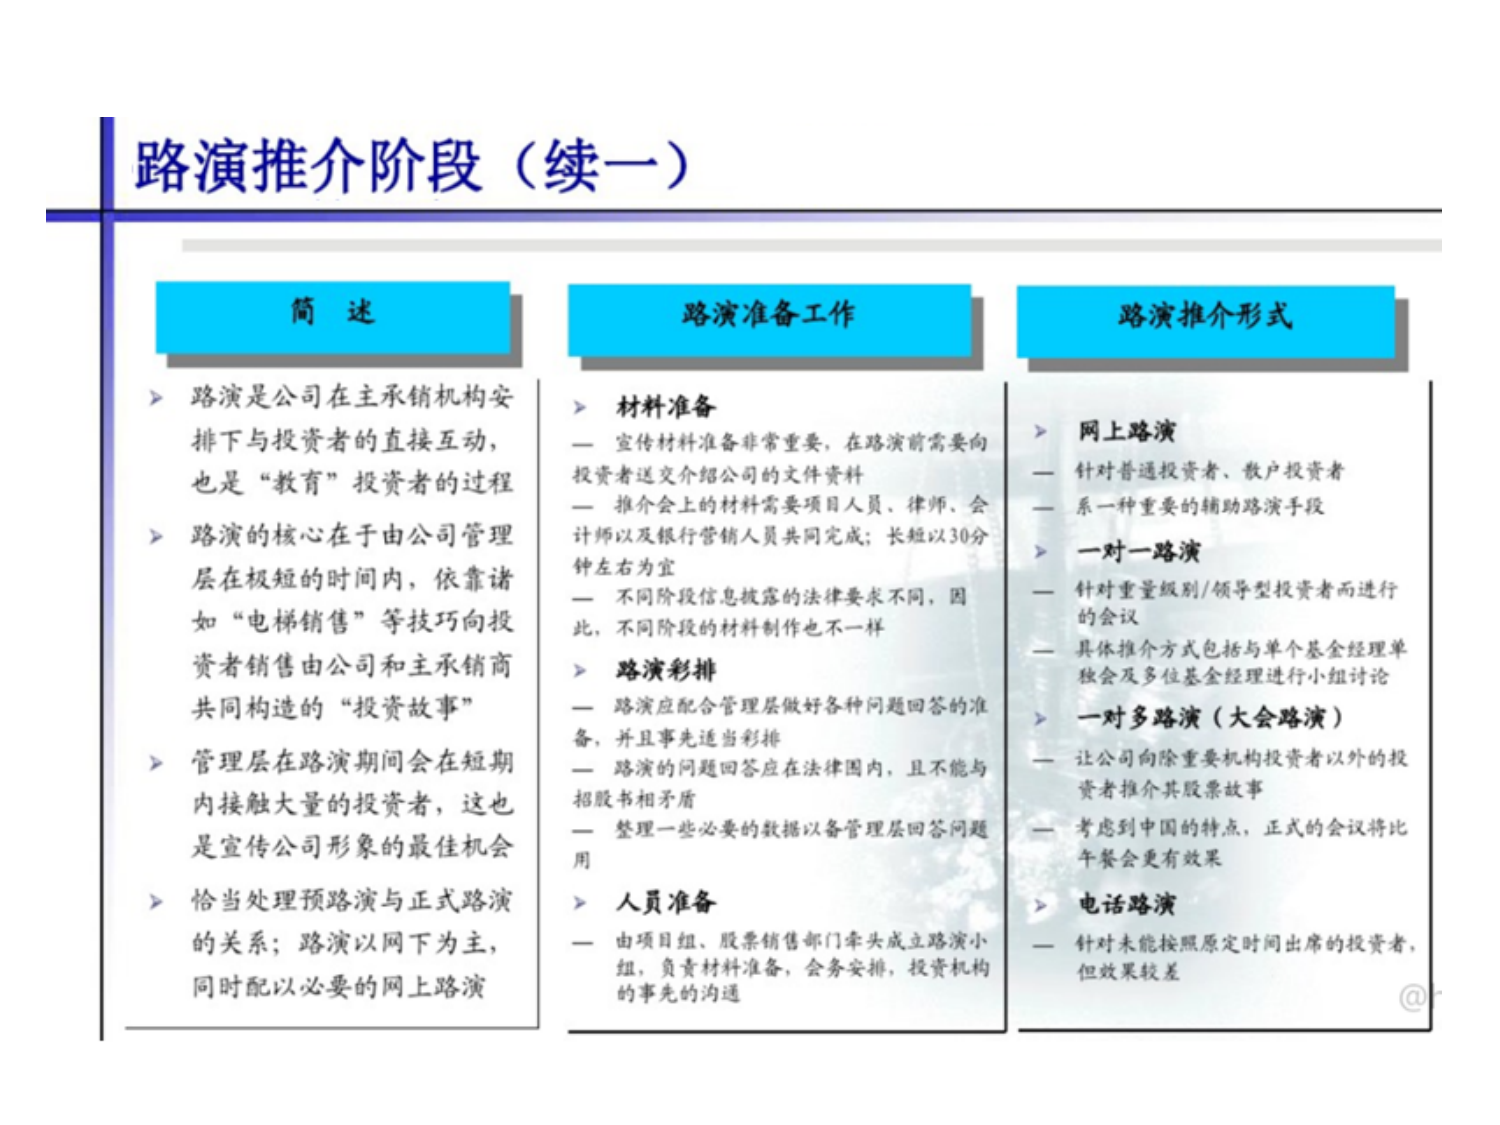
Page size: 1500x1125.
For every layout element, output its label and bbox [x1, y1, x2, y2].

picture [46, 116, 1442, 1044]
